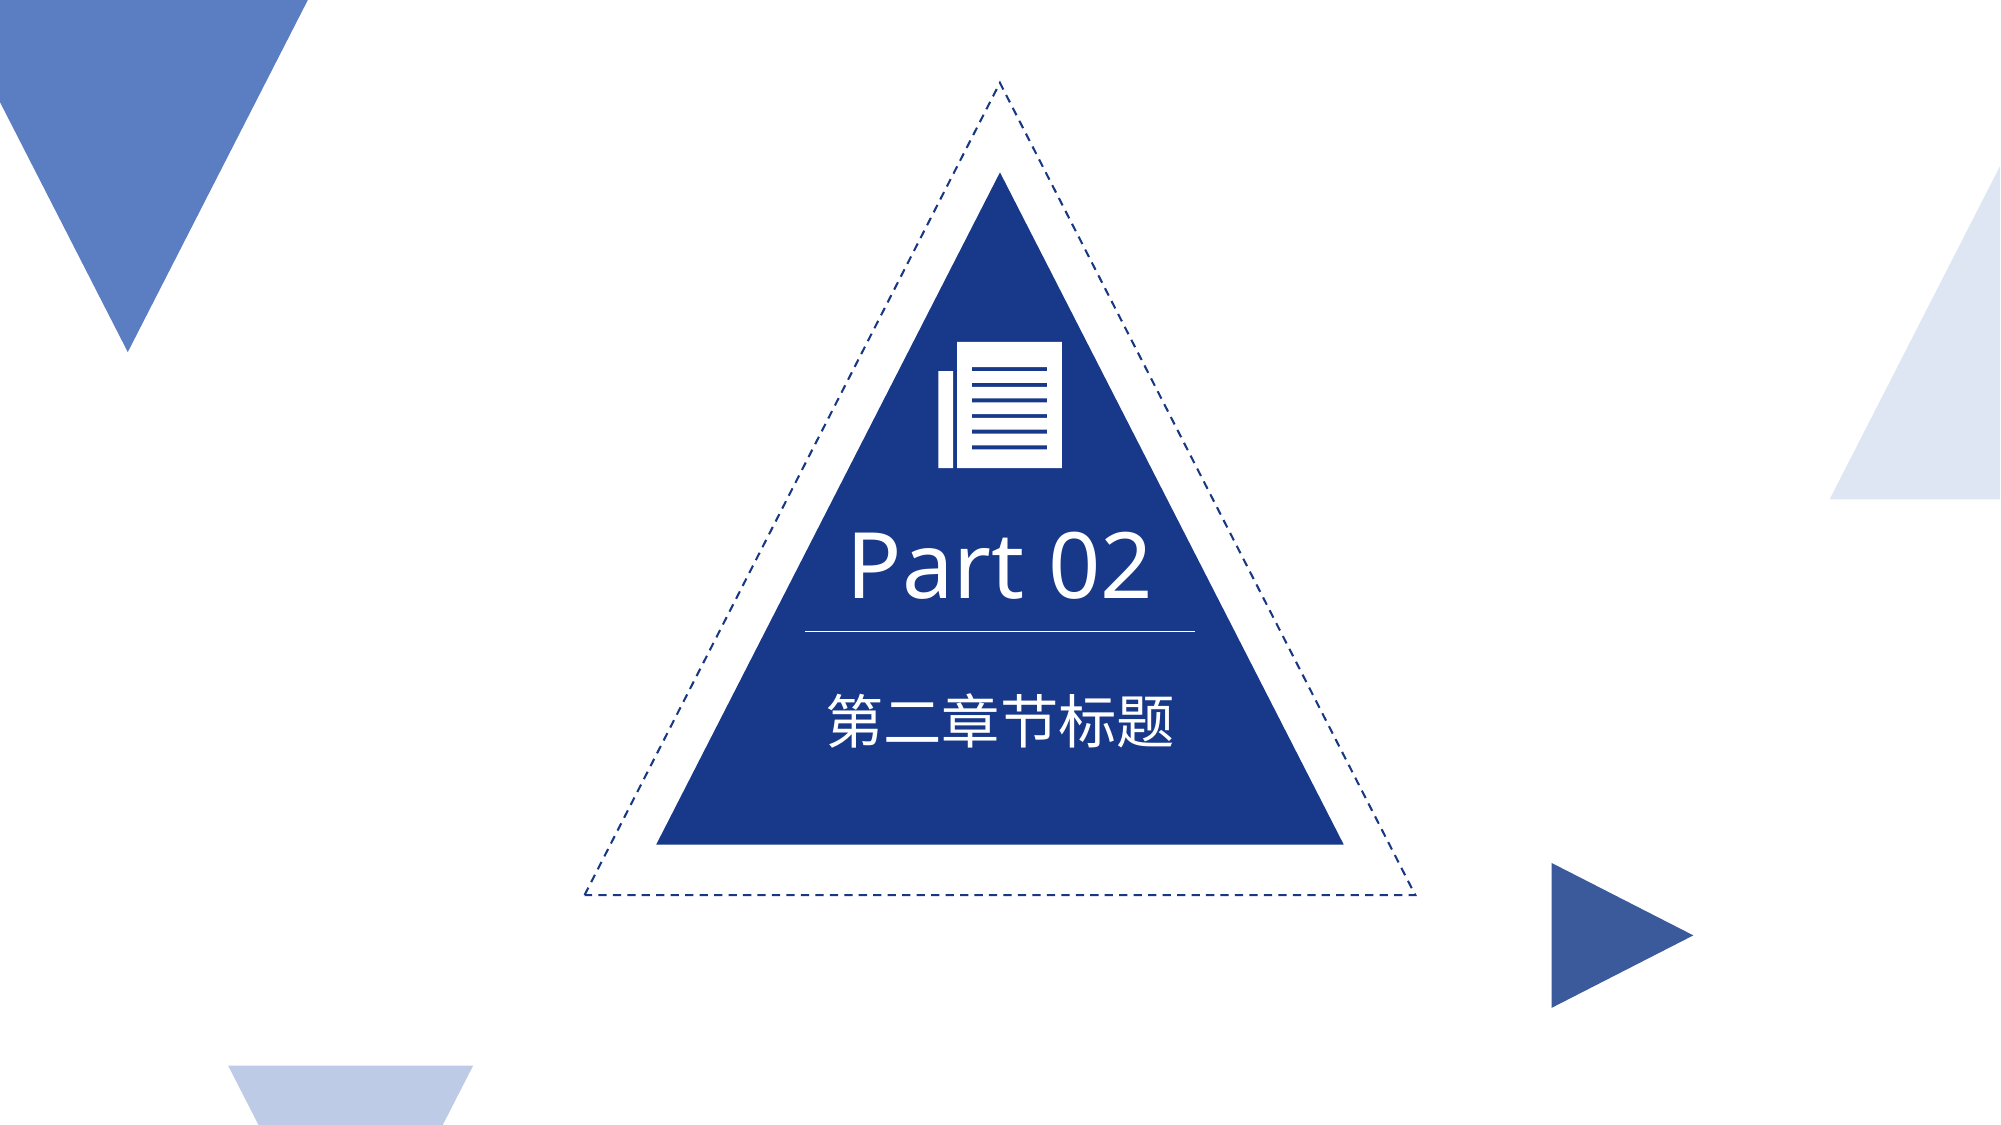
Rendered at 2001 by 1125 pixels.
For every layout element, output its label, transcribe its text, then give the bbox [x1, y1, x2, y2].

text_box [957, 341, 1062, 469]
list 第二章节标题 [672, 649, 1328, 800]
text_box [938, 371, 954, 469]
